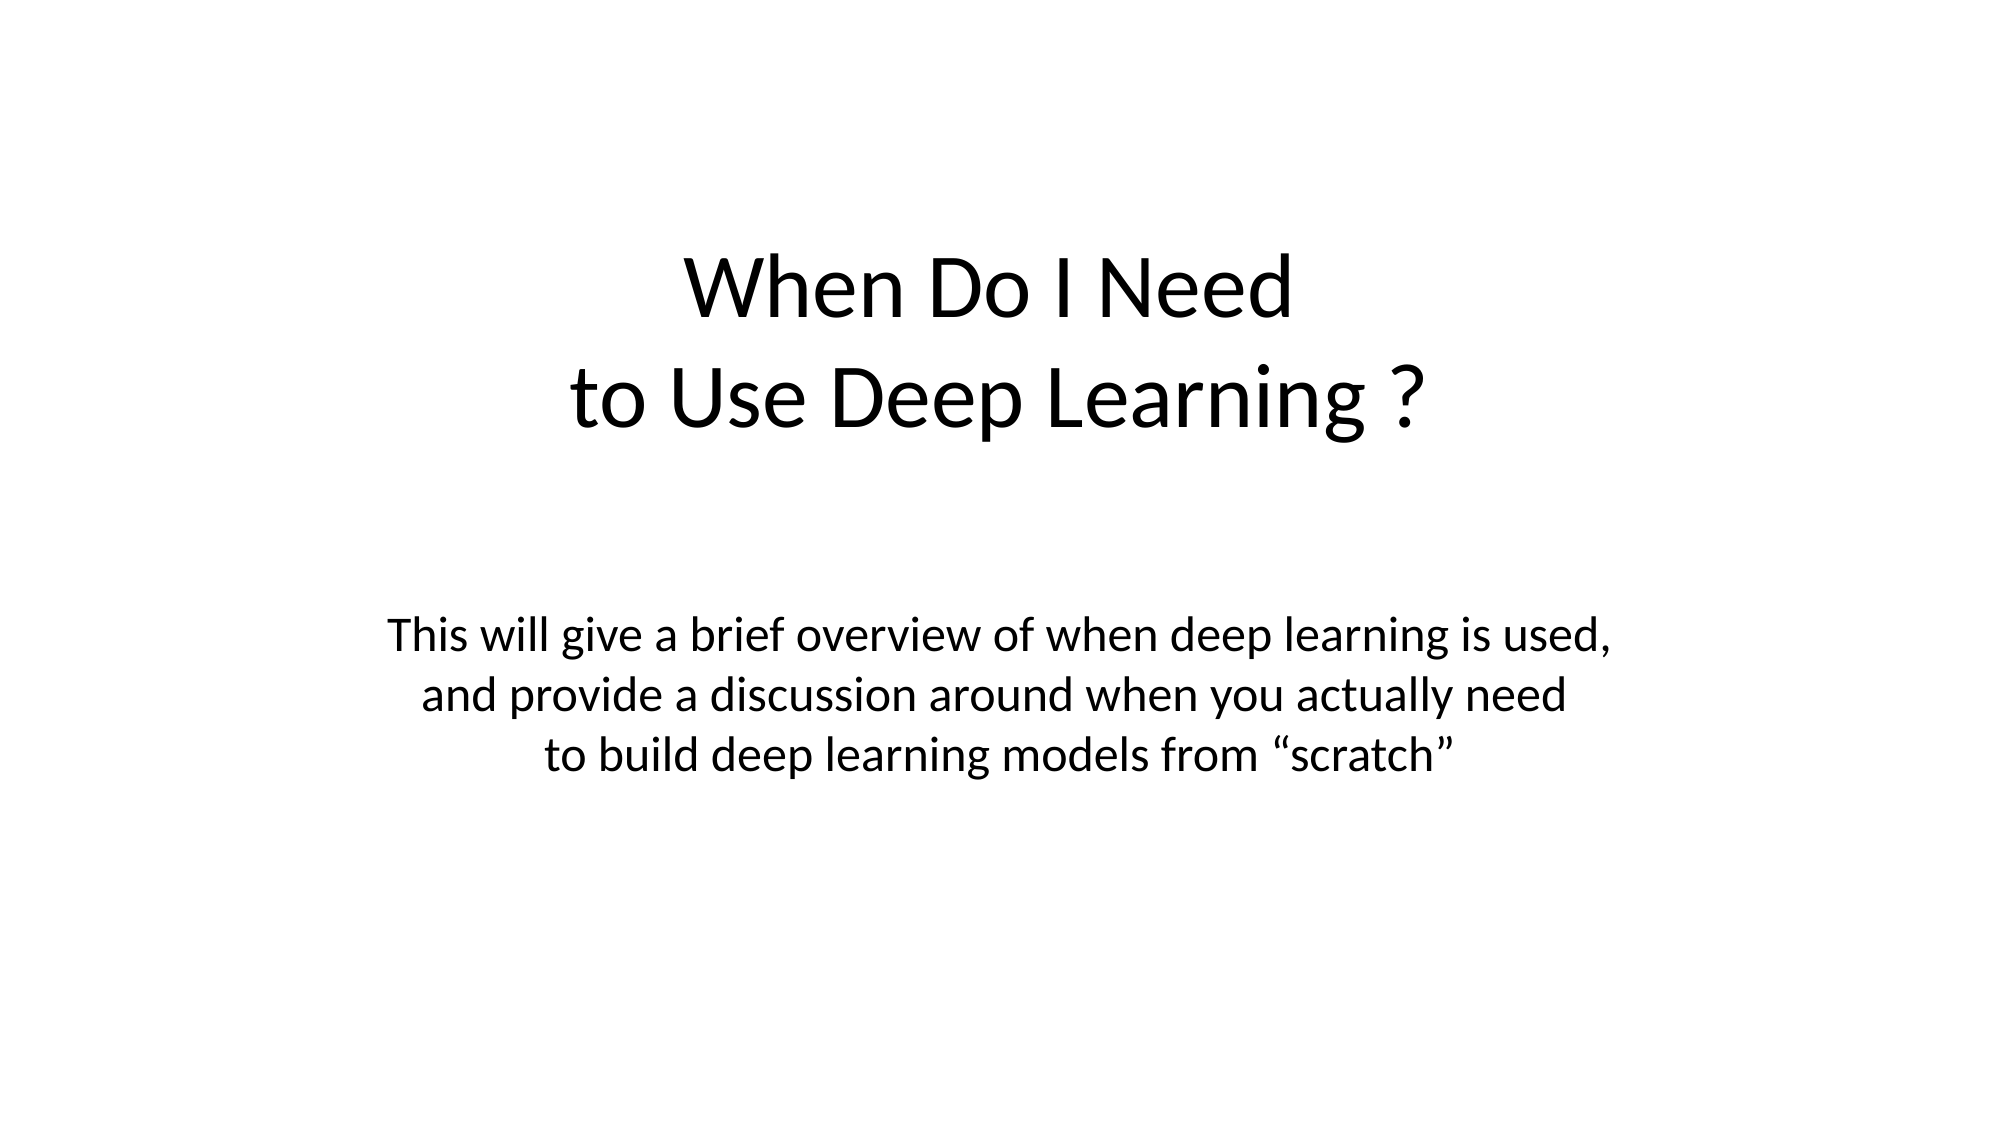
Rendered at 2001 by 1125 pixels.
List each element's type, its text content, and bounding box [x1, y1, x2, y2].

text_box When Do I Need to Use Deep Learning ? [526, 218, 1474, 453]
text_box This will give a brief overview of when deep learning is used, and provide a discussion around when you actually need to build deep learning models from “scratch” [329, 593, 1670, 789]
